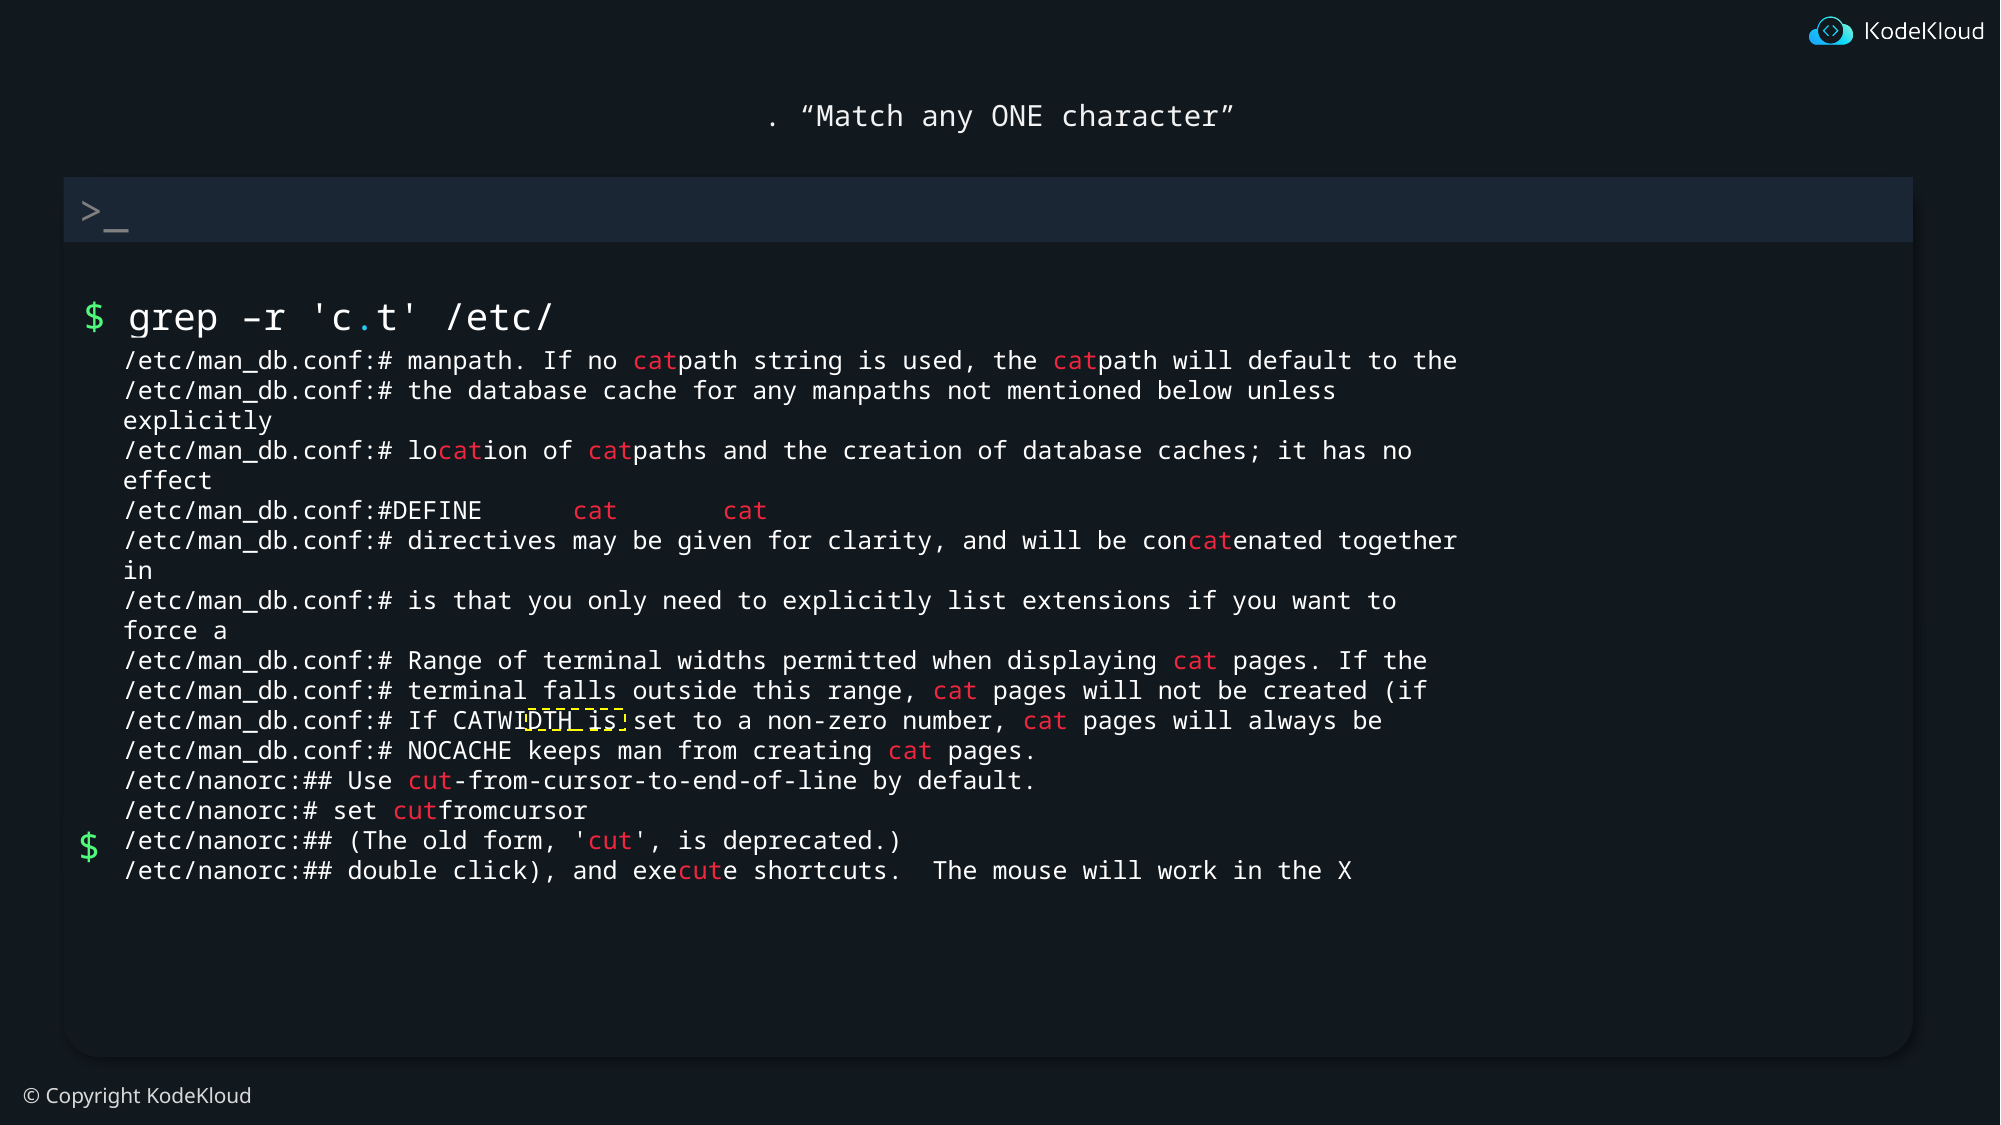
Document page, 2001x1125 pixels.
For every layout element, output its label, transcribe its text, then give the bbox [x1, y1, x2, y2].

text_box $ grep –r 'c.t' /etc/ [68, 285, 1152, 346]
title . “Match any ONE character” [727, 67, 1273, 168]
text_box [525, 709, 625, 731]
text_box $ grep –wr ‘c.t’ /etc/ [62, 815, 107, 875]
text_box /etc/man_db.conf:# manpath. If no catpath string is used, the catpath will default to the /etc/man_db.conf:# the database cache for any manpaths not mentioned below unless explicitly /etc/man_db.conf:# location of catpaths and the creation of database caches; it has no effect /etc/man_db.conf:#DEFINE cat cat /etc/man_db.conf:# directives may be given for clarity, and will be concatenated together in /etc/man_db.conf:# is that you only need to explicitly list extensions if you want to force a /etc/man_db.conf:# Range of terminal widths permitted when displaying cat pages. If the /etc/man_db.conf:# terminal falls outside this range, cat pages will not be created (if /etc/man_db.conf:# If CATWIDTH is set to a non-zero number, cat pages will always be /etc/man_db.conf:# NOCACHE keeps man from creating cat pages. /etc/nanorc:## Use cut-from-cursor-to-end-of-line by default. /etc/nanorc:# set cutfromcursor /etc/nanorc:## (The old form, 'cut', is deprecated.) /etc/nanorc:## double click), and execute shortcuts. The mouse will work in the X [107, 337, 1489, 892]
picture [1792, 0, 2000, 62]
